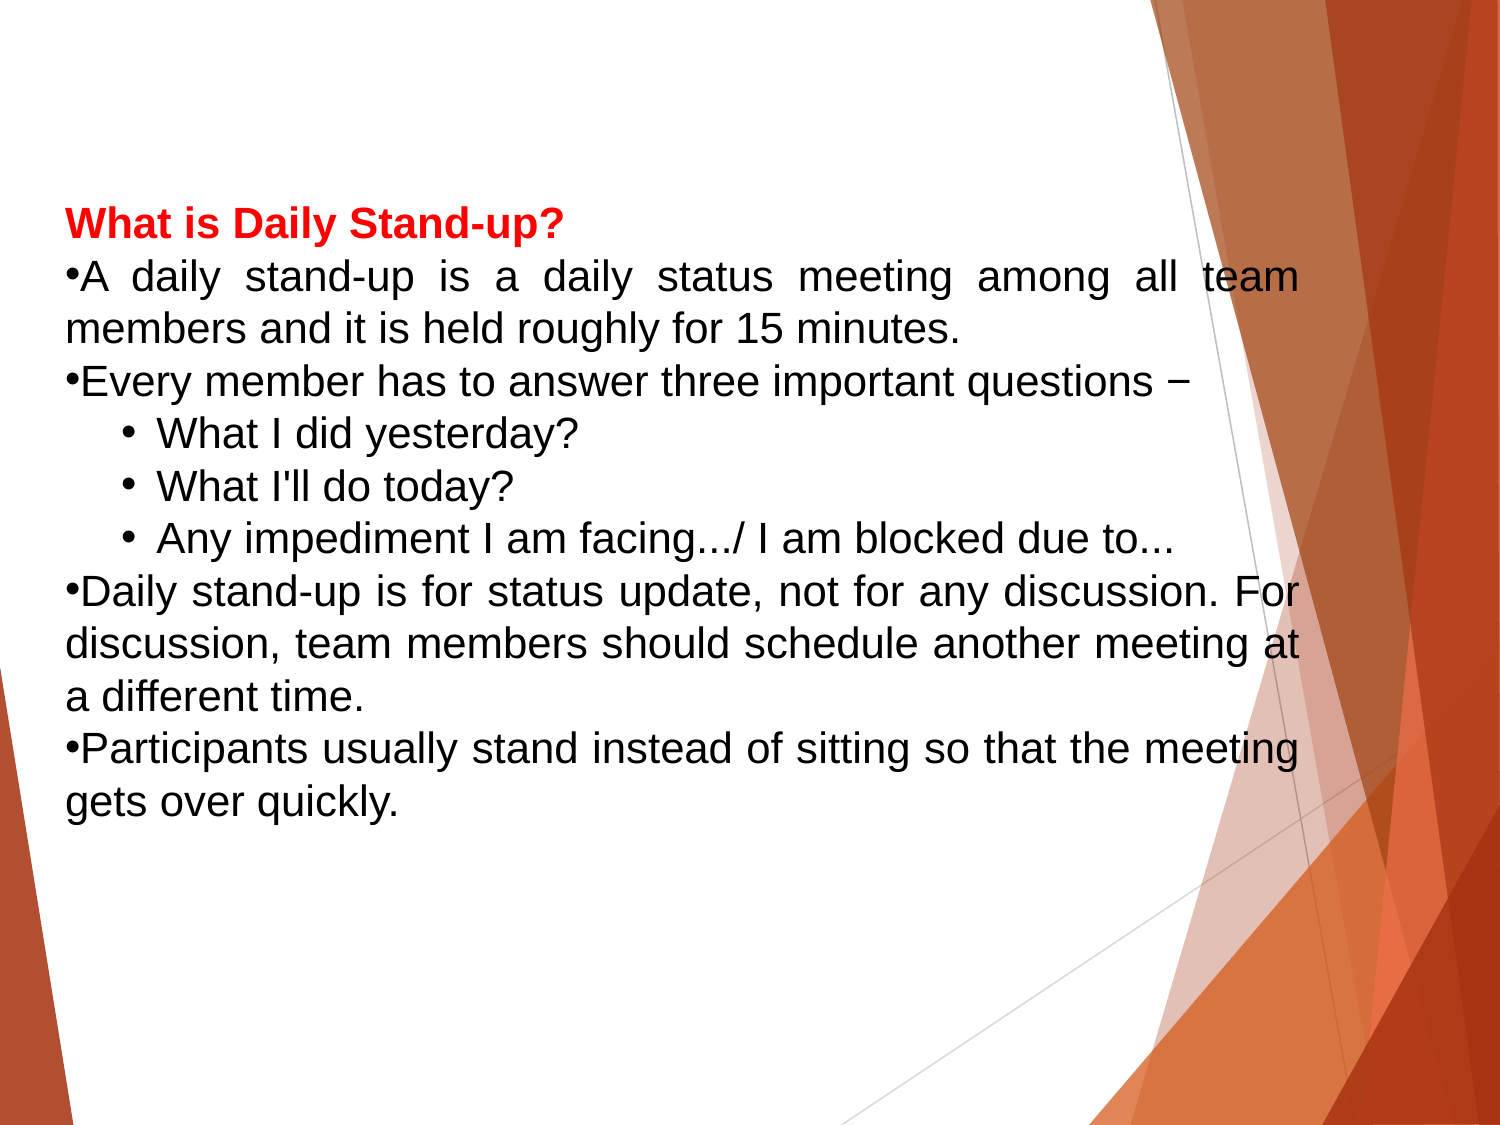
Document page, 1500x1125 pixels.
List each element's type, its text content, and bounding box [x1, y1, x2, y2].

text_box What is Daily Stand-up? A daily stand-up is a daily status meeting among all team members and it is held roughly for 15 minutes. Every member has to answer three important questions − What I did yesterday? What I'll do today? Any impediment I am facing.../ I am blocked due to... Daily stand-up is for status update, not for any discussion. For discussion, team members should schedule another meeting at a different time. Participants usually stand instead of sitting so that the meeting gets over quickly. [49, 187, 1316, 833]
